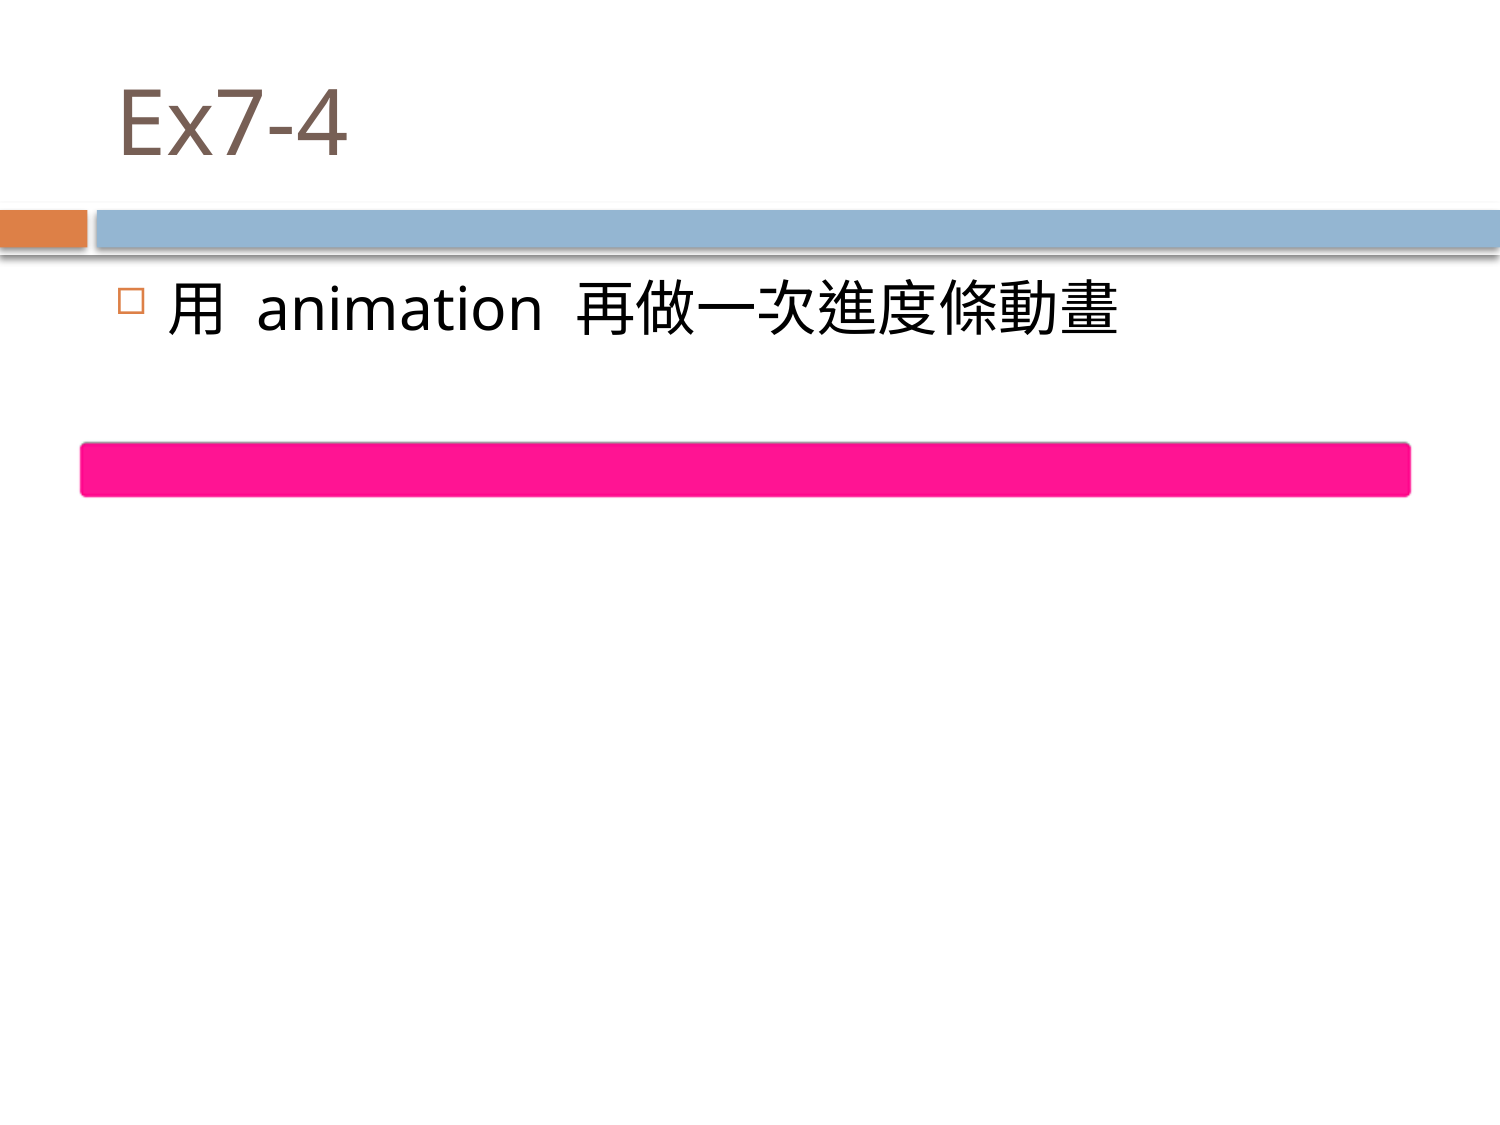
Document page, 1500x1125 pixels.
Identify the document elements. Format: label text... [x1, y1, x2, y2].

picture [62, 432, 1424, 516]
title Ex7-4 [100, 37, 1438, 200]
list 用 animation 再做一次進度條動畫 [100, 262, 1438, 458]
